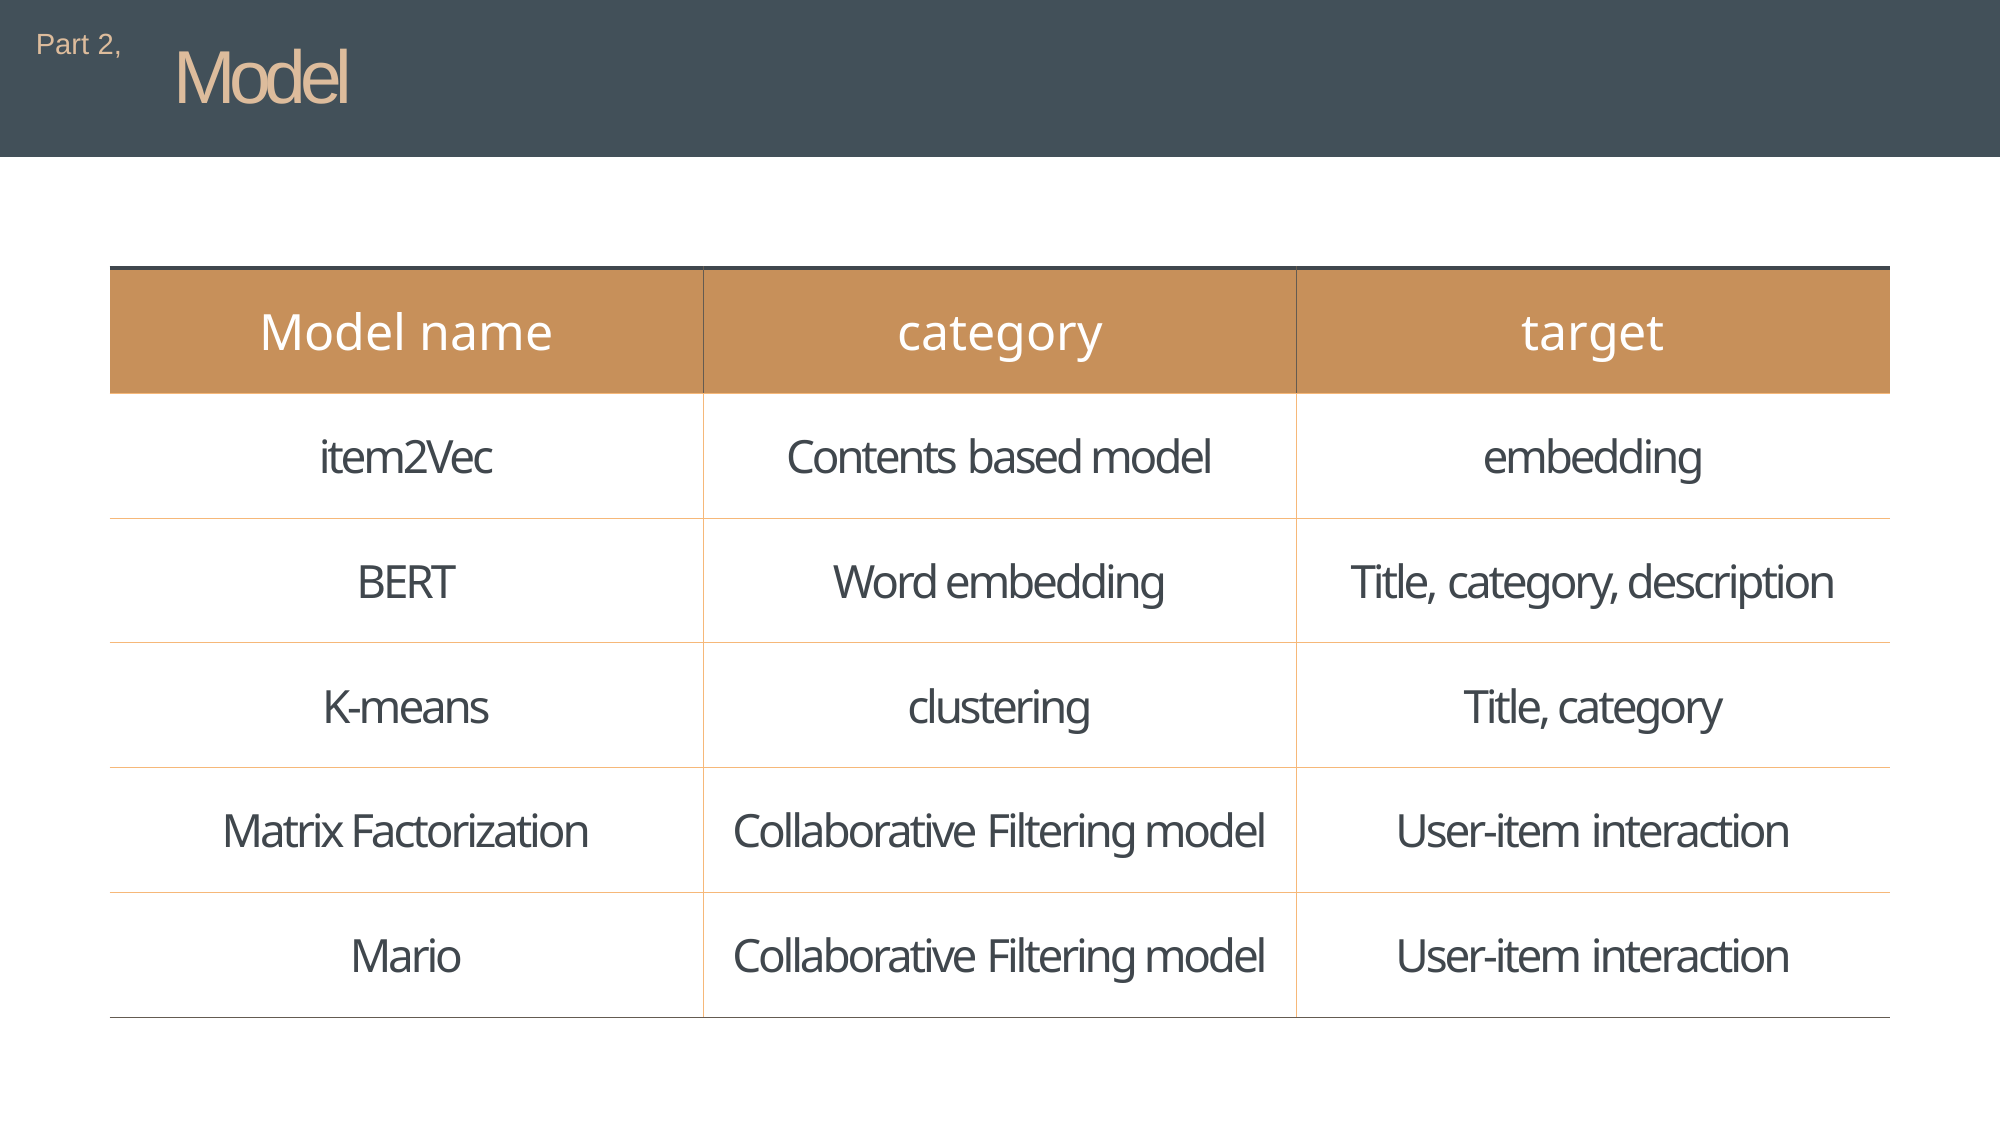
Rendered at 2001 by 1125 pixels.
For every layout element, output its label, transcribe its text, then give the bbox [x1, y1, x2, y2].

text_box Model [158, 20, 834, 126]
table_cell Title, category [1297, 643, 1890, 767]
table_header target [1297, 270, 1890, 393]
table_header Model name [110, 270, 703, 393]
table_header category [704, 270, 1296, 393]
table_cell Matrix Factorization [110, 768, 703, 892]
table_cell User-item interaction [1297, 893, 1890, 1017]
table_cell Contents based model [704, 394, 1296, 518]
table_cell Mario [110, 893, 703, 1017]
table_cell User-item interaction [1297, 768, 1890, 892]
table_cell BERT [110, 519, 703, 642]
table_cell item2Vec [110, 394, 703, 518]
text_box Part 2, [21, 18, 138, 68]
table_cell embedding [1297, 394, 1890, 518]
text_box [0, 0, 2000, 158]
table_cell Collaborative Filtering model [704, 893, 1296, 1017]
table_cell Title, category, description [1297, 519, 1890, 642]
table_cell clustering [704, 643, 1296, 767]
table_cell K-means [110, 643, 703, 767]
table_cell Word embedding [704, 519, 1296, 642]
table_cell Collaborative Filtering model [704, 768, 1296, 892]
